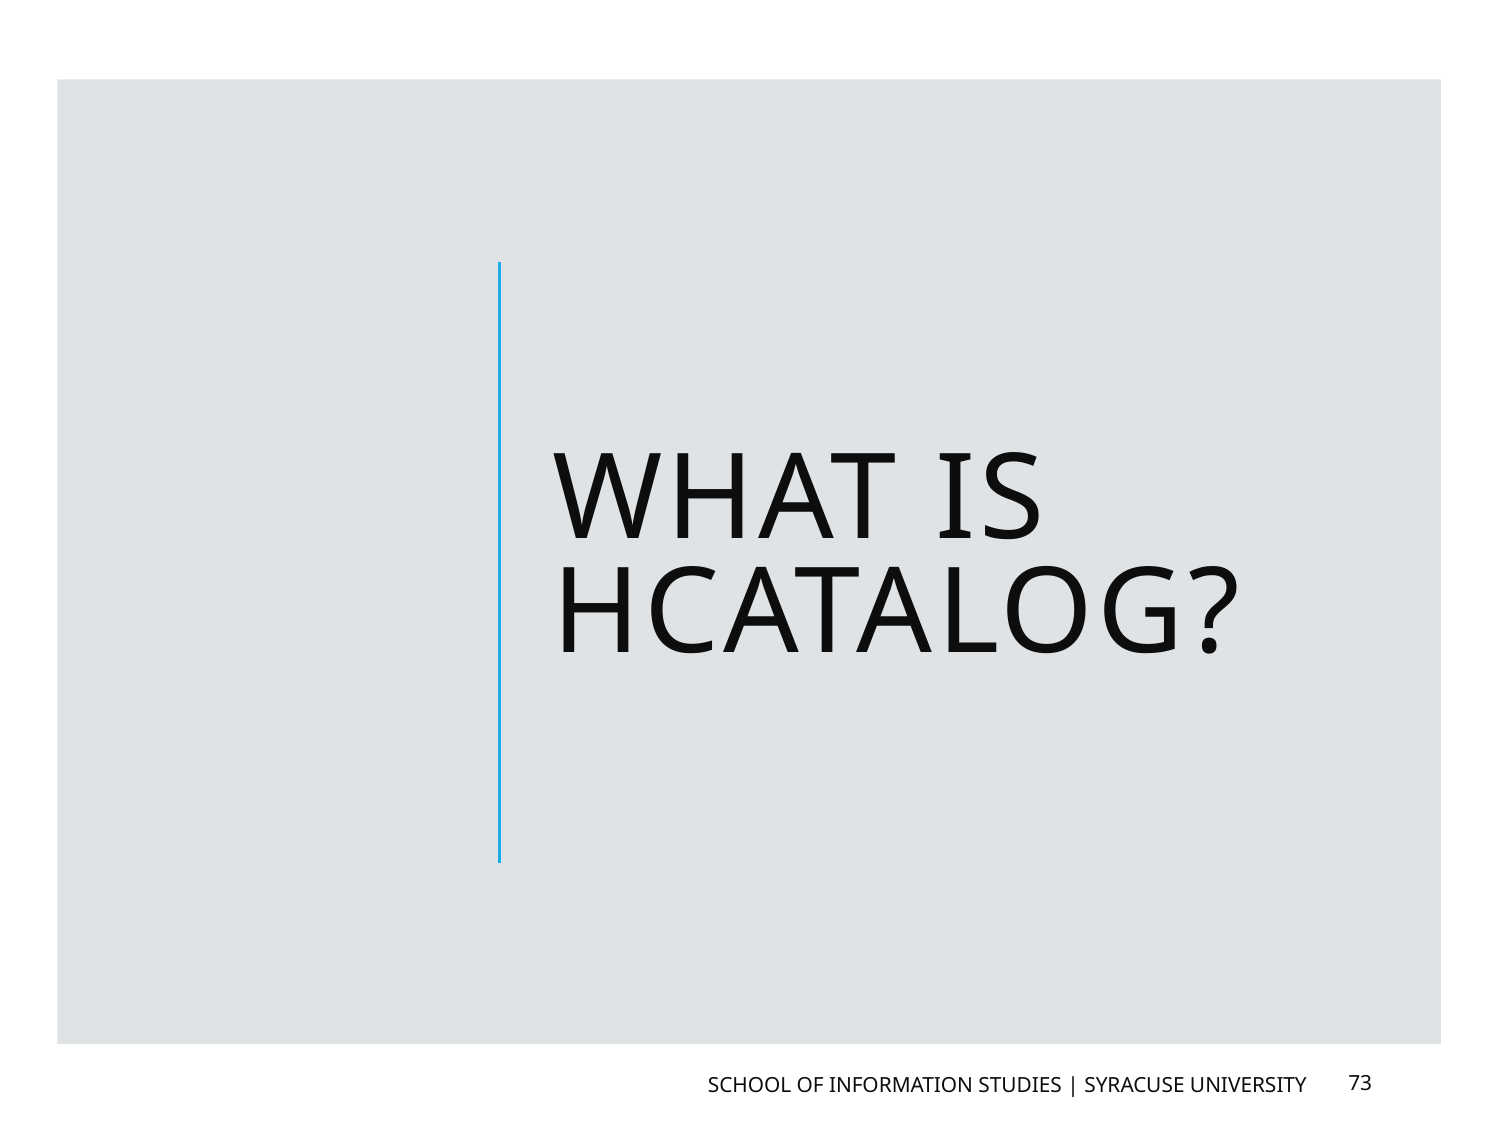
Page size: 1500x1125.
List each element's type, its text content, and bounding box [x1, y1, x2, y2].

text_box [0, 0, 1500, 1125]
text_box [56, 78, 1442, 1045]
title What is Hcatalog? [537, 132, 1401, 991]
slide_number 73 [1333, 1061, 1454, 1107]
footer School of Information Studies | Syracuse University [595, 1061, 1322, 1107]
